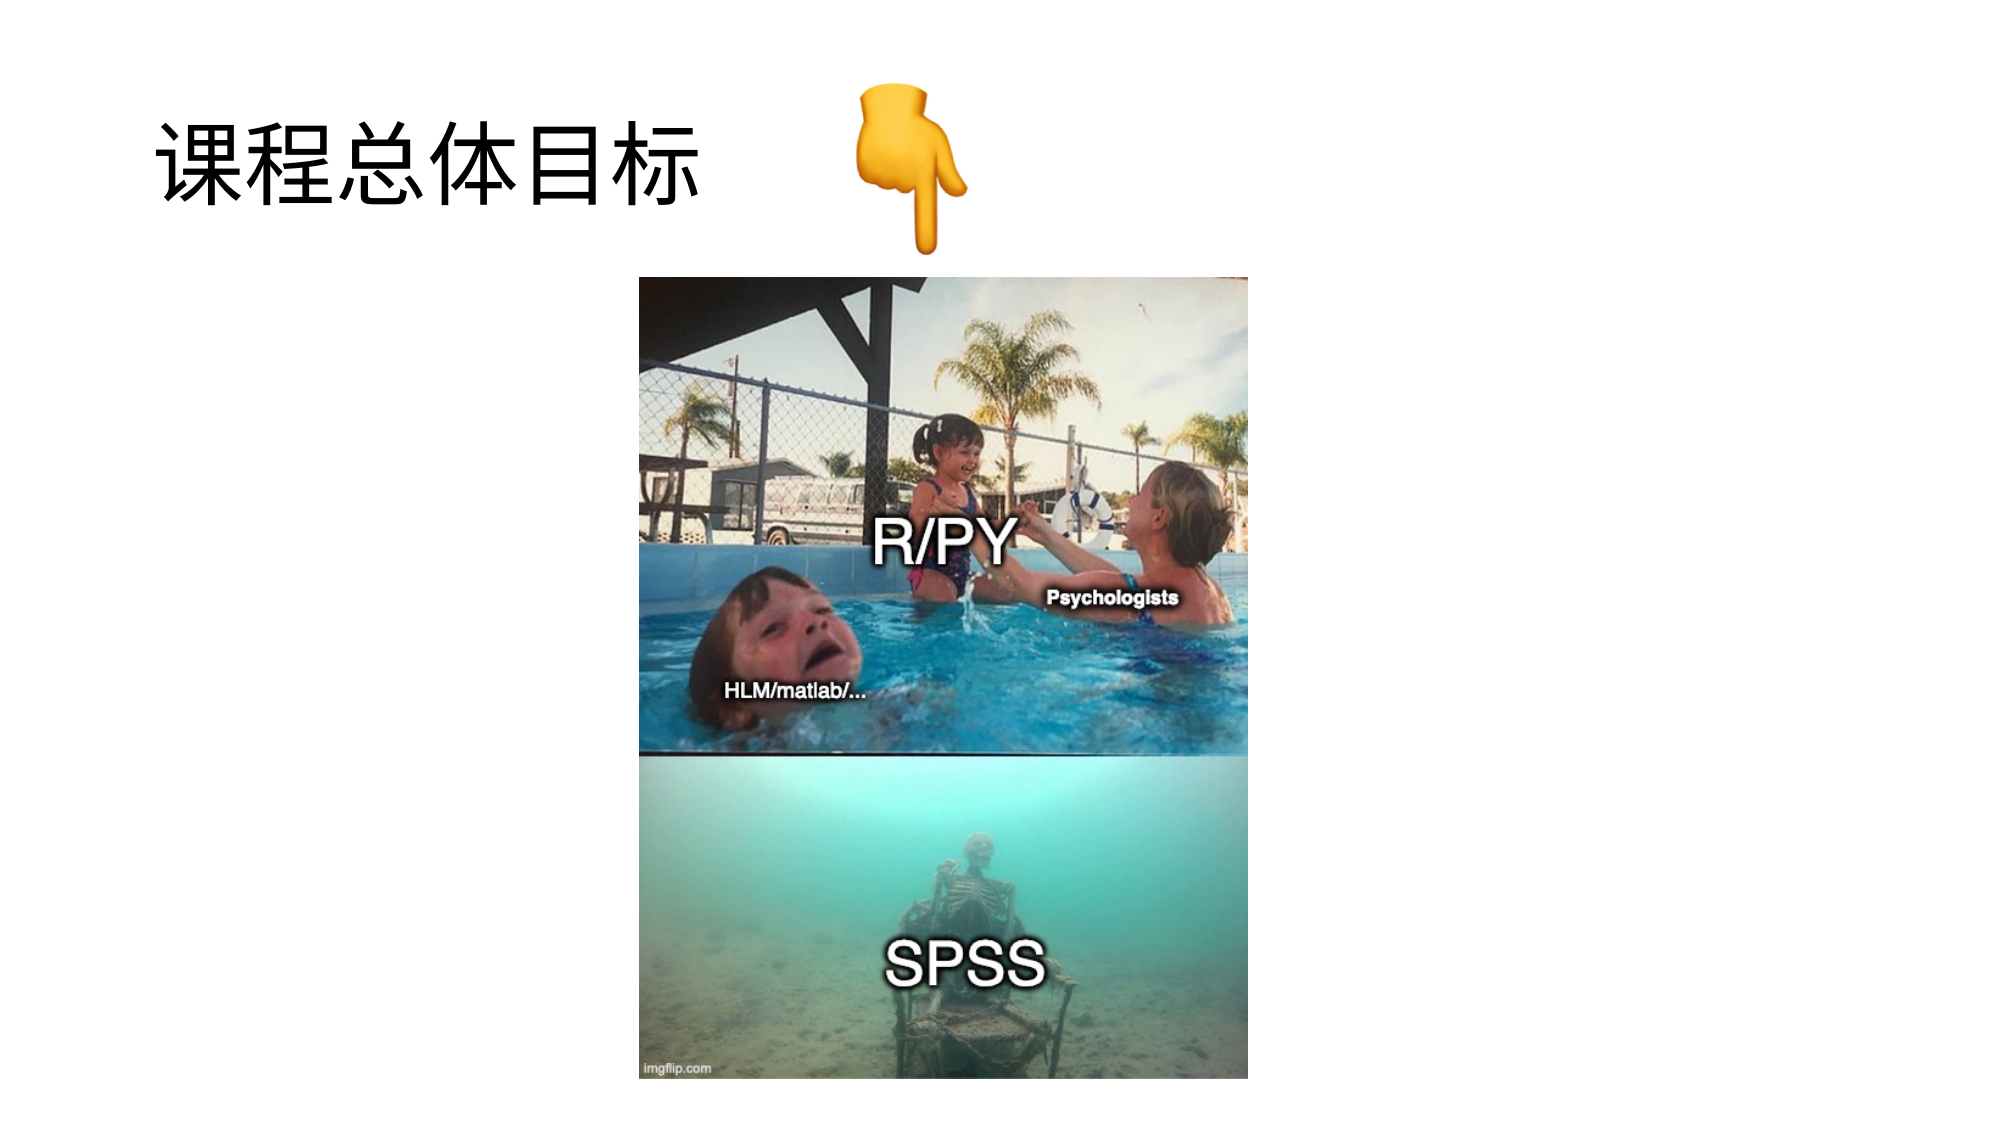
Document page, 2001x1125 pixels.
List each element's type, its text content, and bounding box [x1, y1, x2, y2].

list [824, 81, 1000, 257]
picture [639, 277, 1248, 1079]
title 课程总体目标 [137, 59, 1863, 278]
